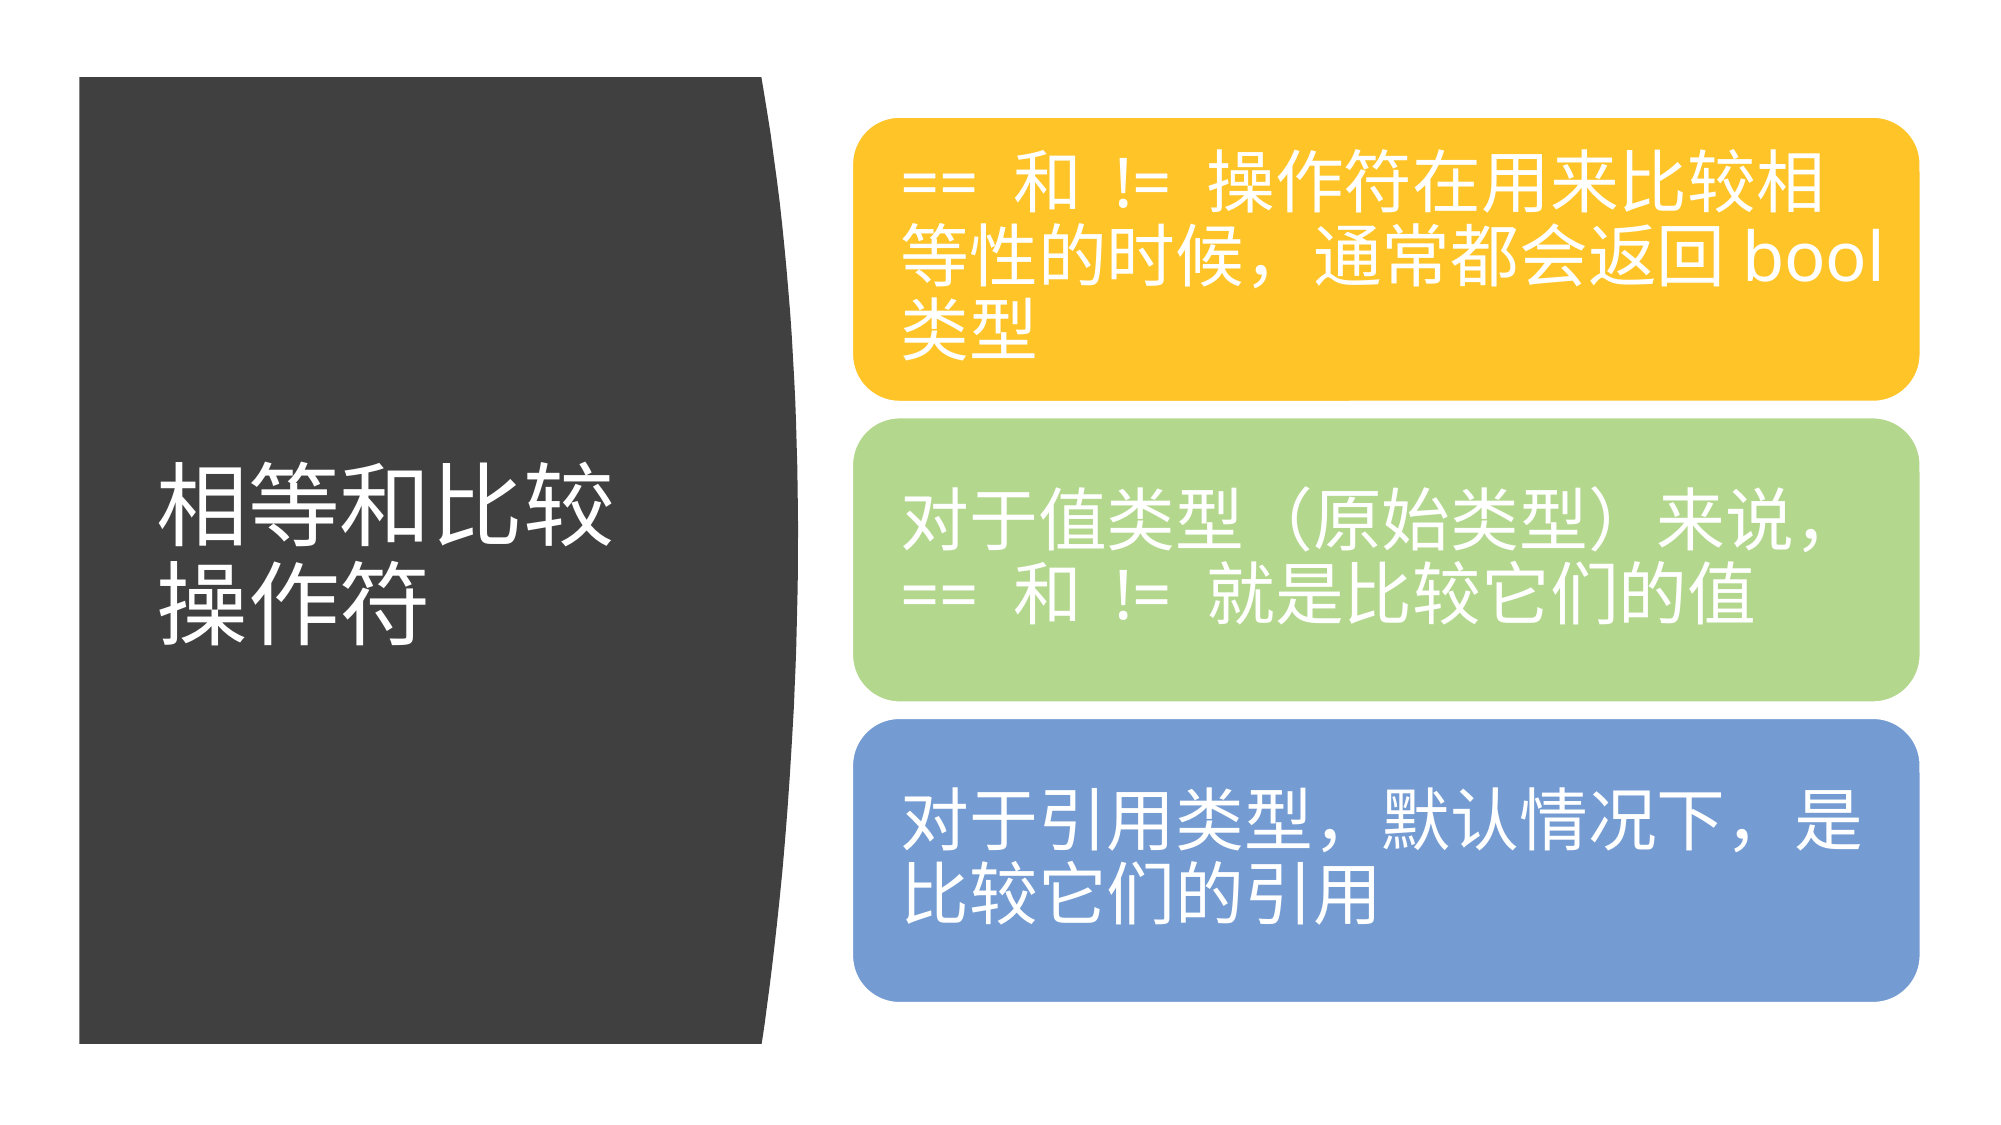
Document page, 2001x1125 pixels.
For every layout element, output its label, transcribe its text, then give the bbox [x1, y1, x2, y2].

text_box [78, 76, 800, 1045]
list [852, 77, 1921, 1043]
title 相等和比较操作符 [141, 166, 702, 953]
